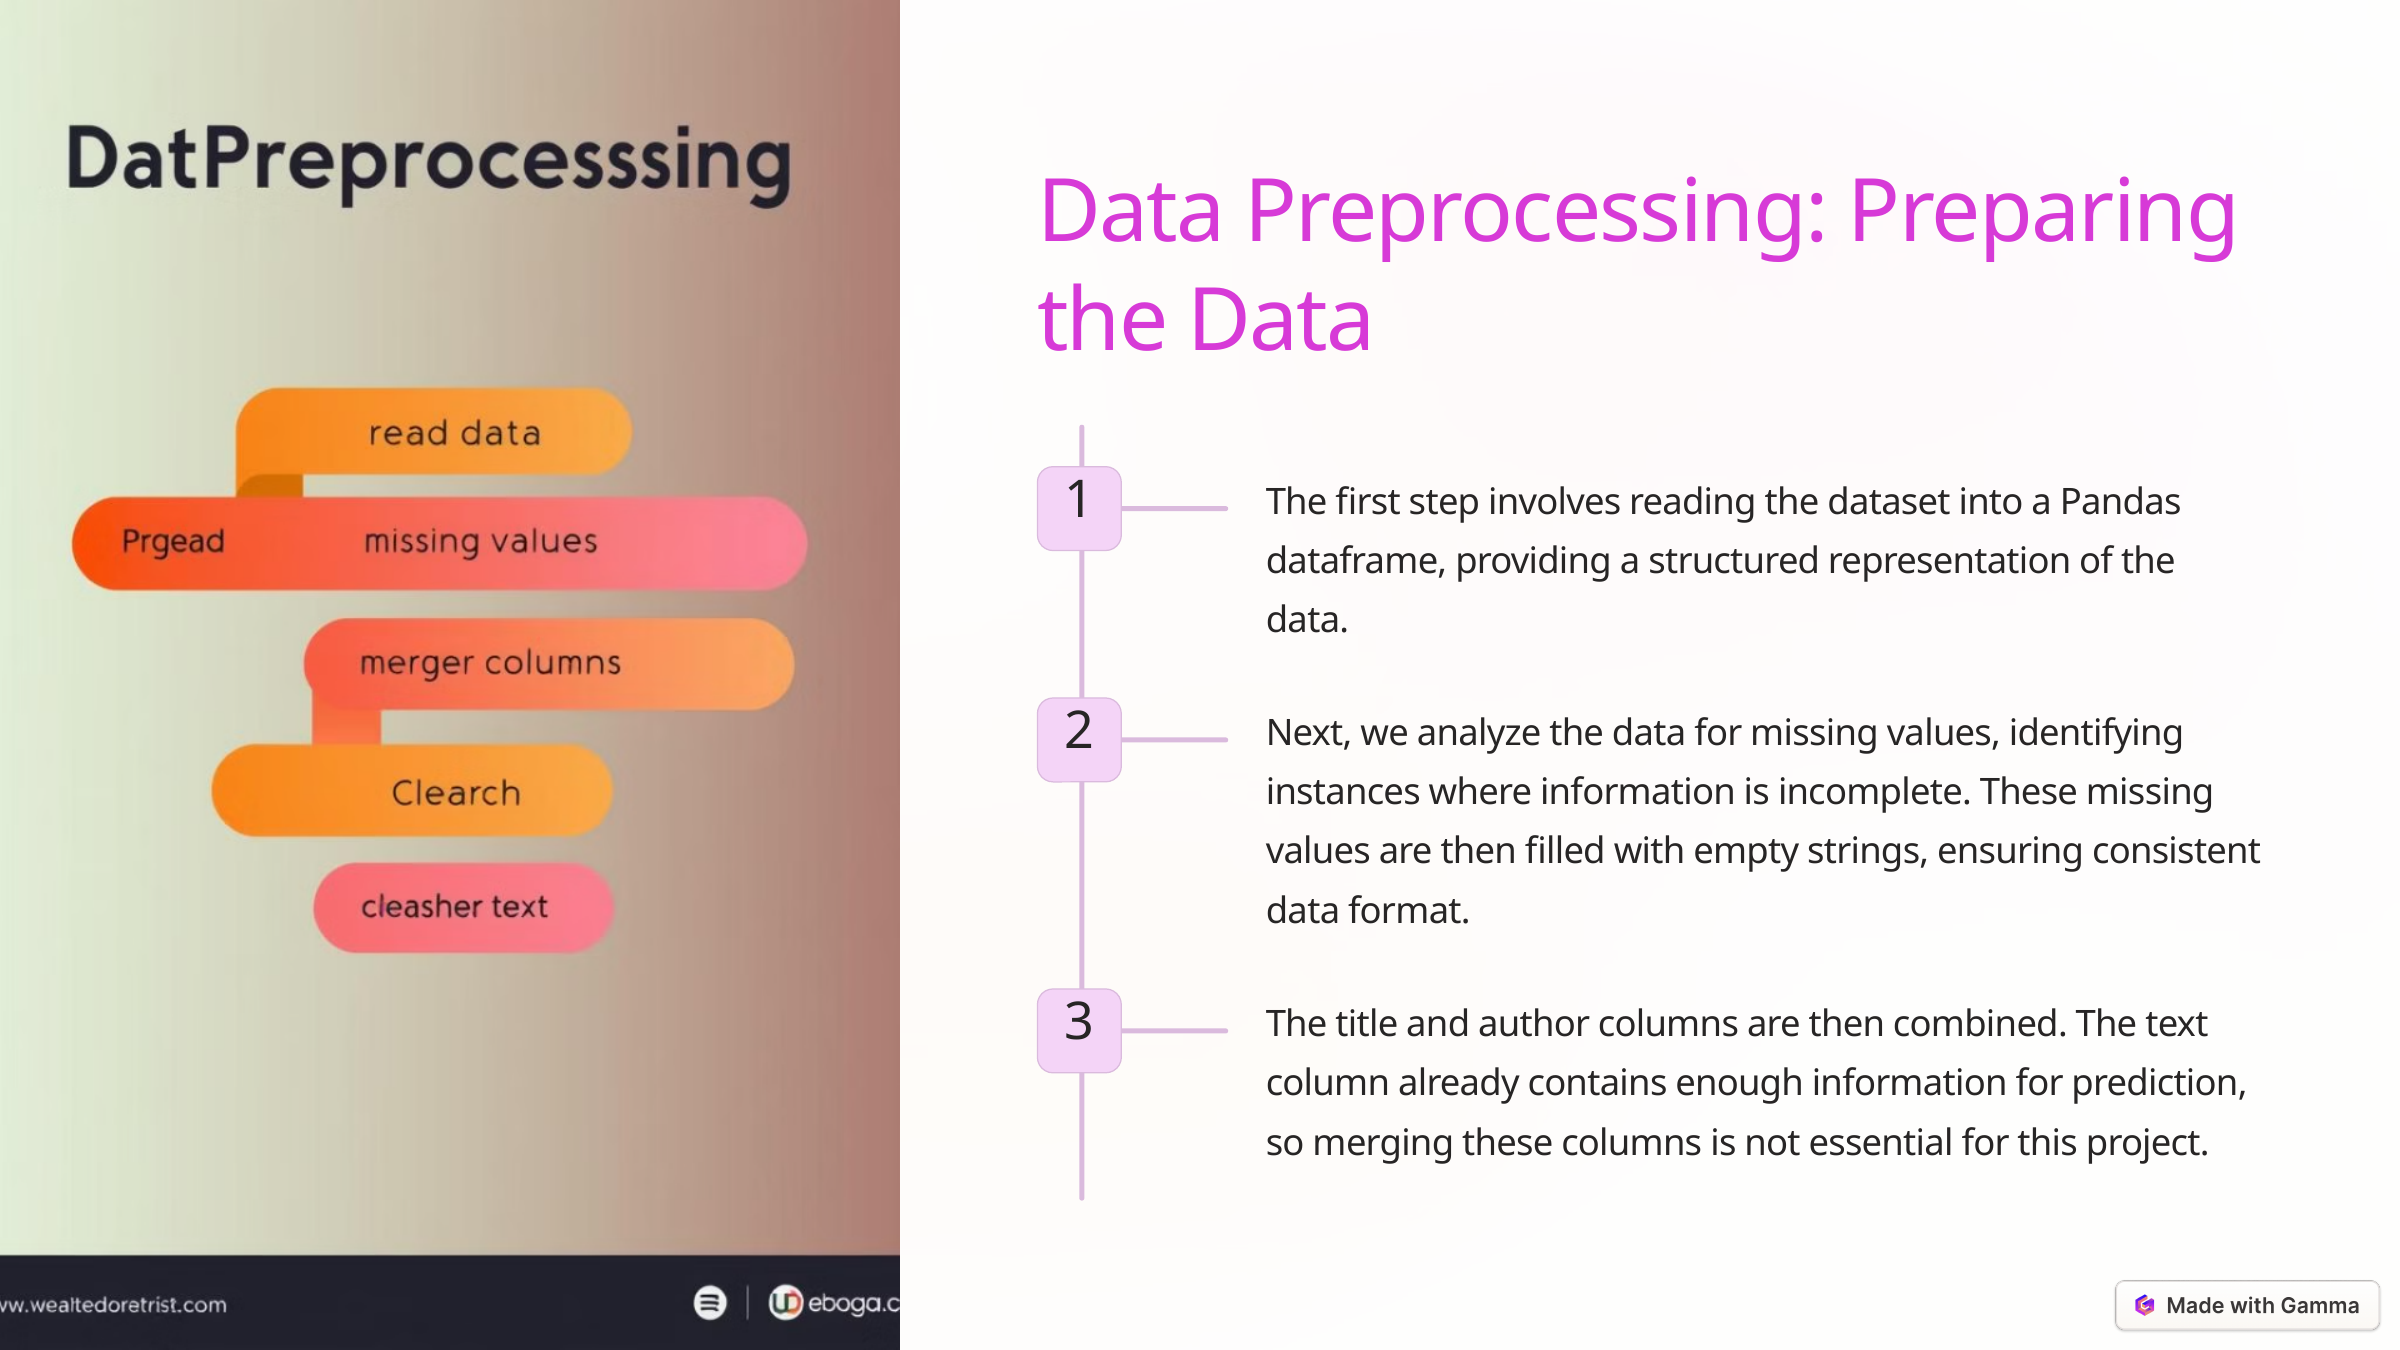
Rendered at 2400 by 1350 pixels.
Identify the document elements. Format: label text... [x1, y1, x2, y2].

text_box [1079, 782, 1085, 988]
text_box 1 [1052, 475, 1106, 542]
text_box Next, we analyze the data for missing values, identifying instances where information is incomplete. These missing values are then filled with empty strings, ensuring consistent data format. [1265, 693, 2263, 873]
text_box 2 [1052, 707, 1106, 773]
text_box The title and author columns are then combined. The text column already contains enough information for prediction, so merging these columns is not essential for this project. [1265, 984, 2263, 1164]
text_box [1079, 551, 1085, 697]
text_box [1122, 506, 1229, 512]
text_box Data Preprocessing: Preparing the Data [1037, 149, 2263, 369]
text_box The first step involves reading the dataset into a Pandas dataframe, providing a structured representation of the data. [1265, 461, 2263, 582]
text_box [1079, 424, 1085, 466]
text_box 3 [1052, 997, 1106, 1064]
picture [0, 0, 900, 1350]
picture [2106, 1271, 2389, 1339]
text_box [1037, 697, 1122, 782]
text_box [1037, 466, 1122, 551]
text_box [1122, 737, 1229, 743]
text_box [1079, 1073, 1085, 1201]
text_box [1037, 988, 1122, 1073]
text_box [1122, 1028, 1229, 1034]
